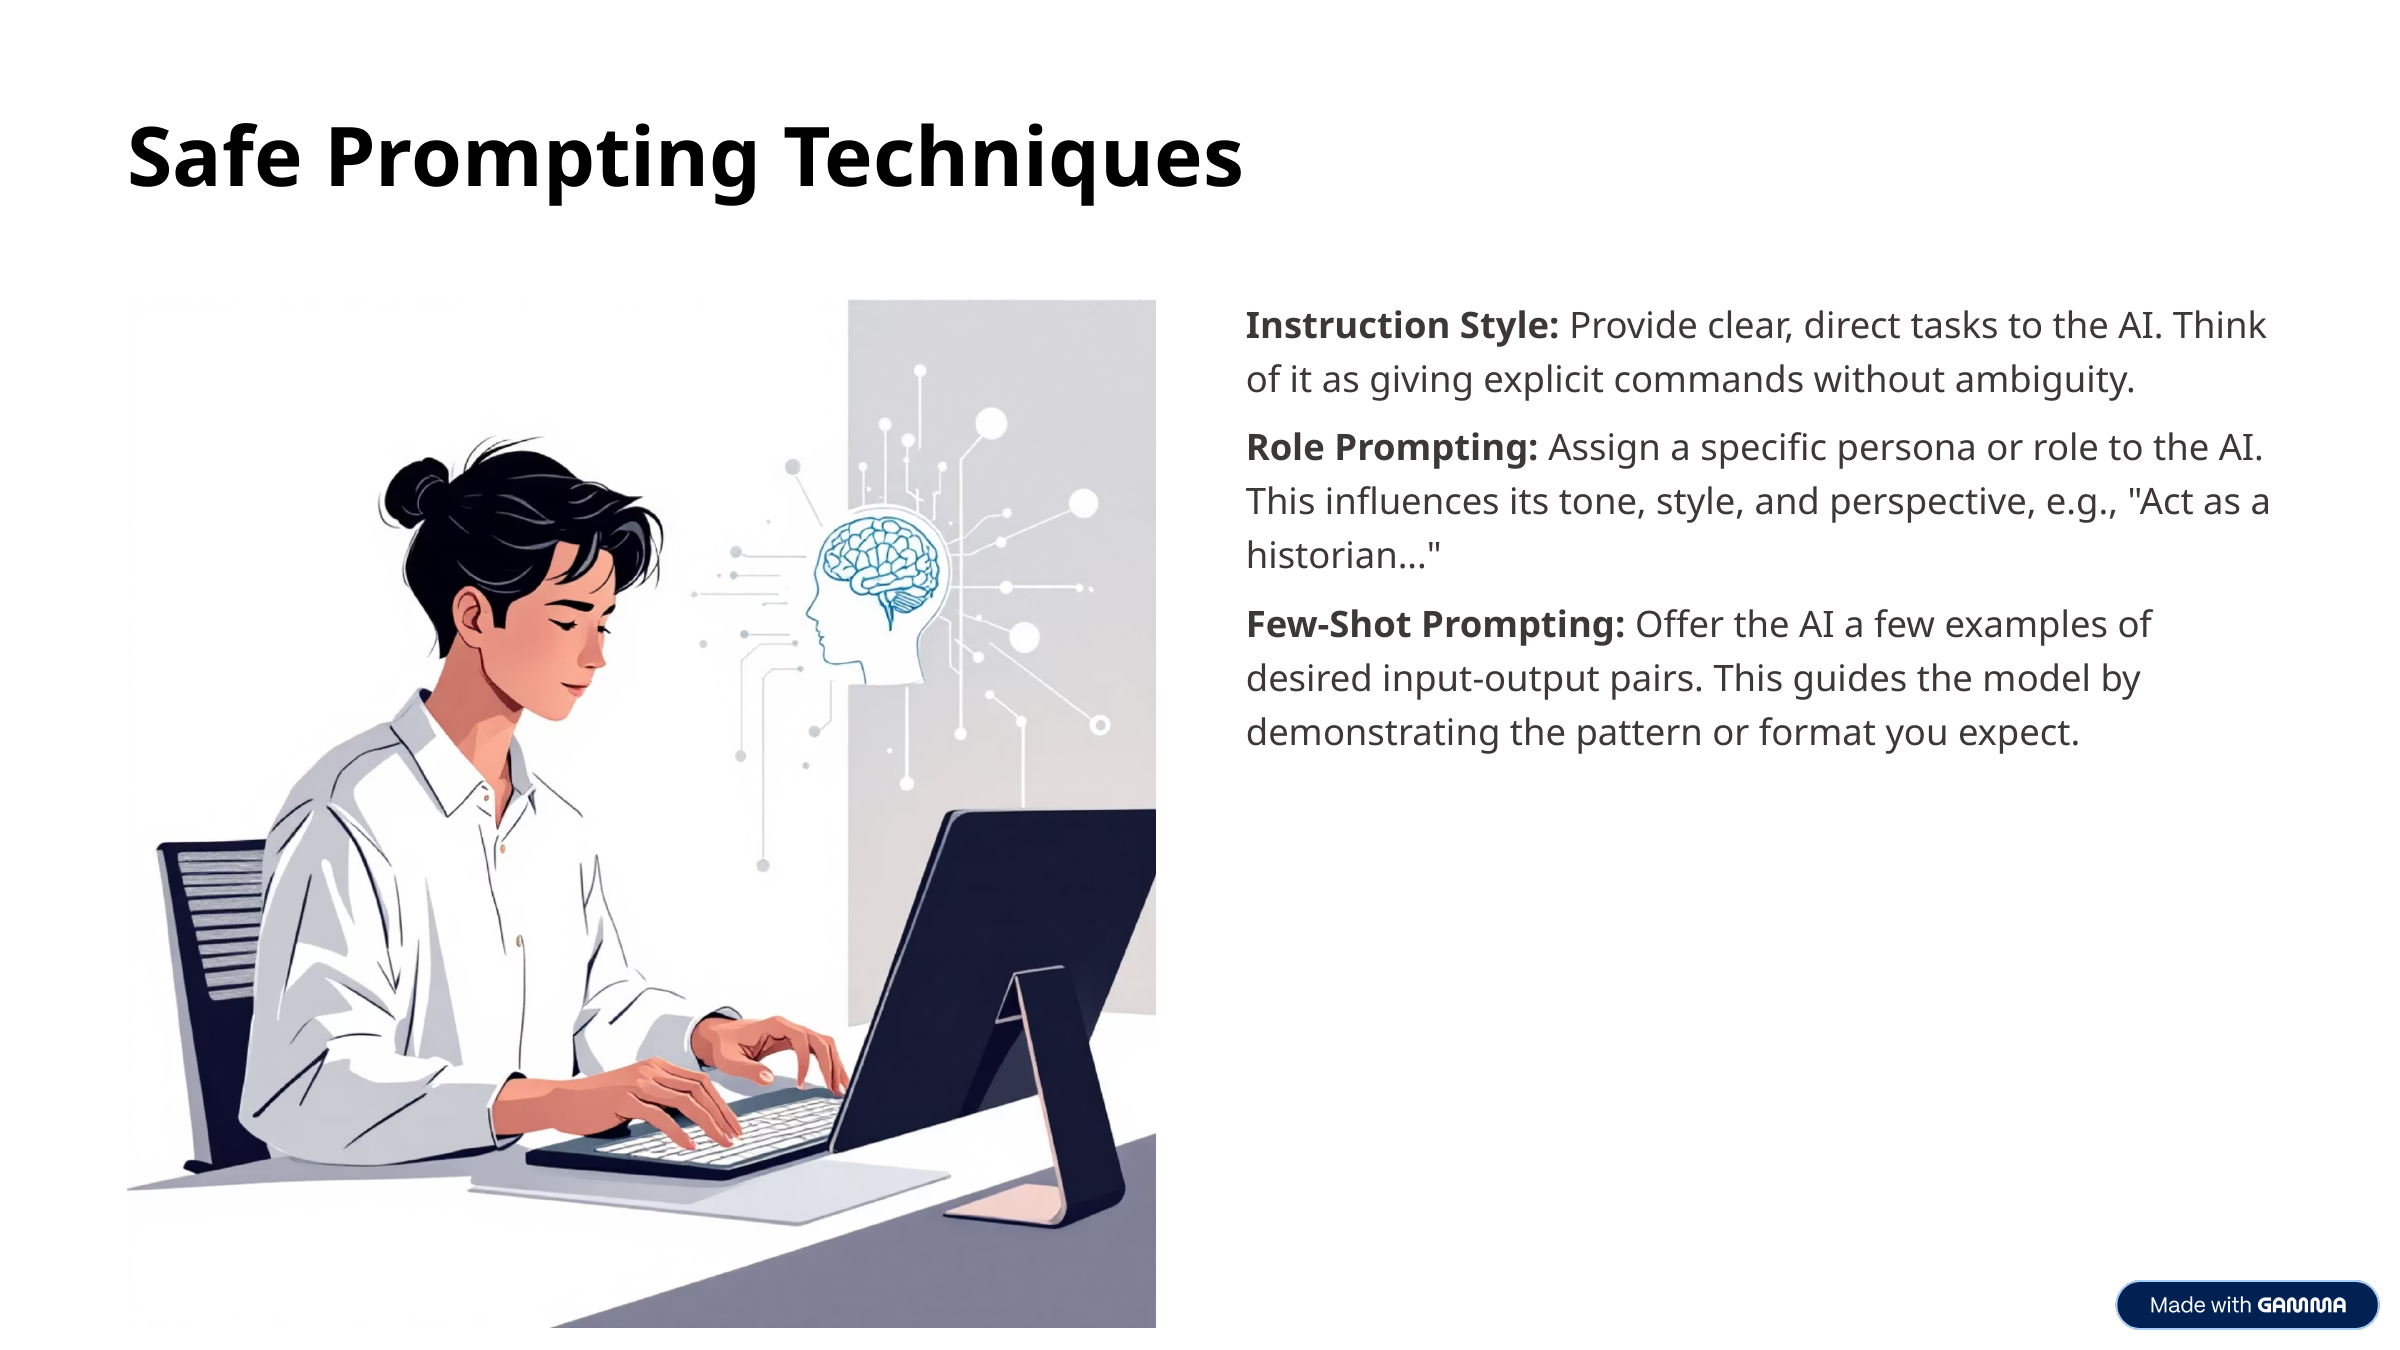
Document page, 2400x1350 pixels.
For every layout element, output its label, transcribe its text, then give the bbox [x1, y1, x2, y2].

picture [2106, 1271, 2389, 1339]
text_box Safe Prompting Techniques [127, 100, 1330, 204]
text_box Role Prompting: Assign a specific persona or role to the AI. This influences its tone, style, and perspective, e.g., "Act as a historian..." [1245, 413, 2274, 578]
text_box Few-Shot Prompting: Offer the AI a few examples of desired input-output pairs. This guides the model by demonstrating the pattern or format you expect. [1245, 590, 2274, 755]
picture [127, 299, 1156, 1328]
text_box Instruction Style: Provide clear, direct tasks to the AI. Think of it as giving explicit commands without ambiguity. [1245, 291, 2274, 401]
